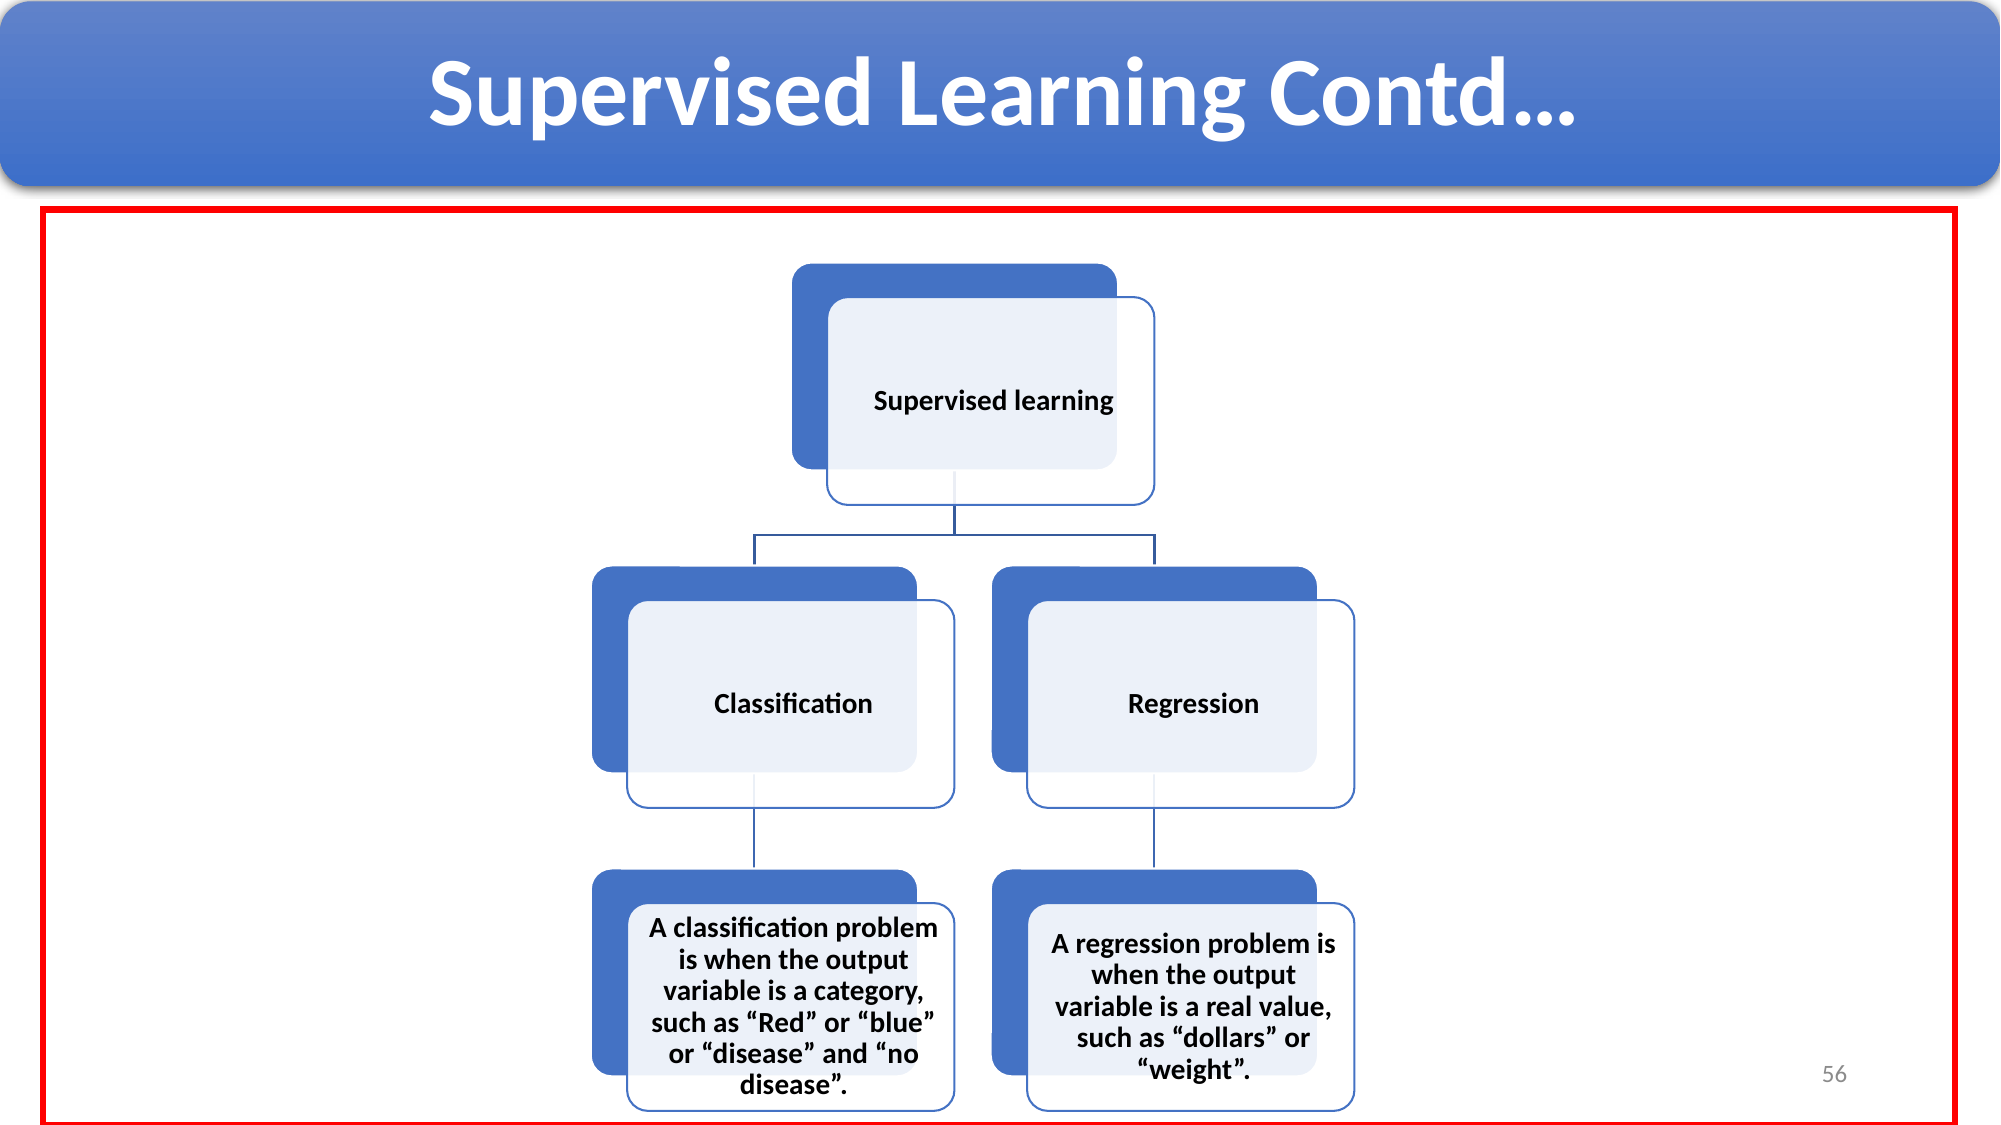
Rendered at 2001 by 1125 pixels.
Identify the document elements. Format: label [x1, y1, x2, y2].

text_box [0, 0, 2000, 188]
text_box [42, 208, 1956, 1125]
list [20, 262, 1925, 1111]
